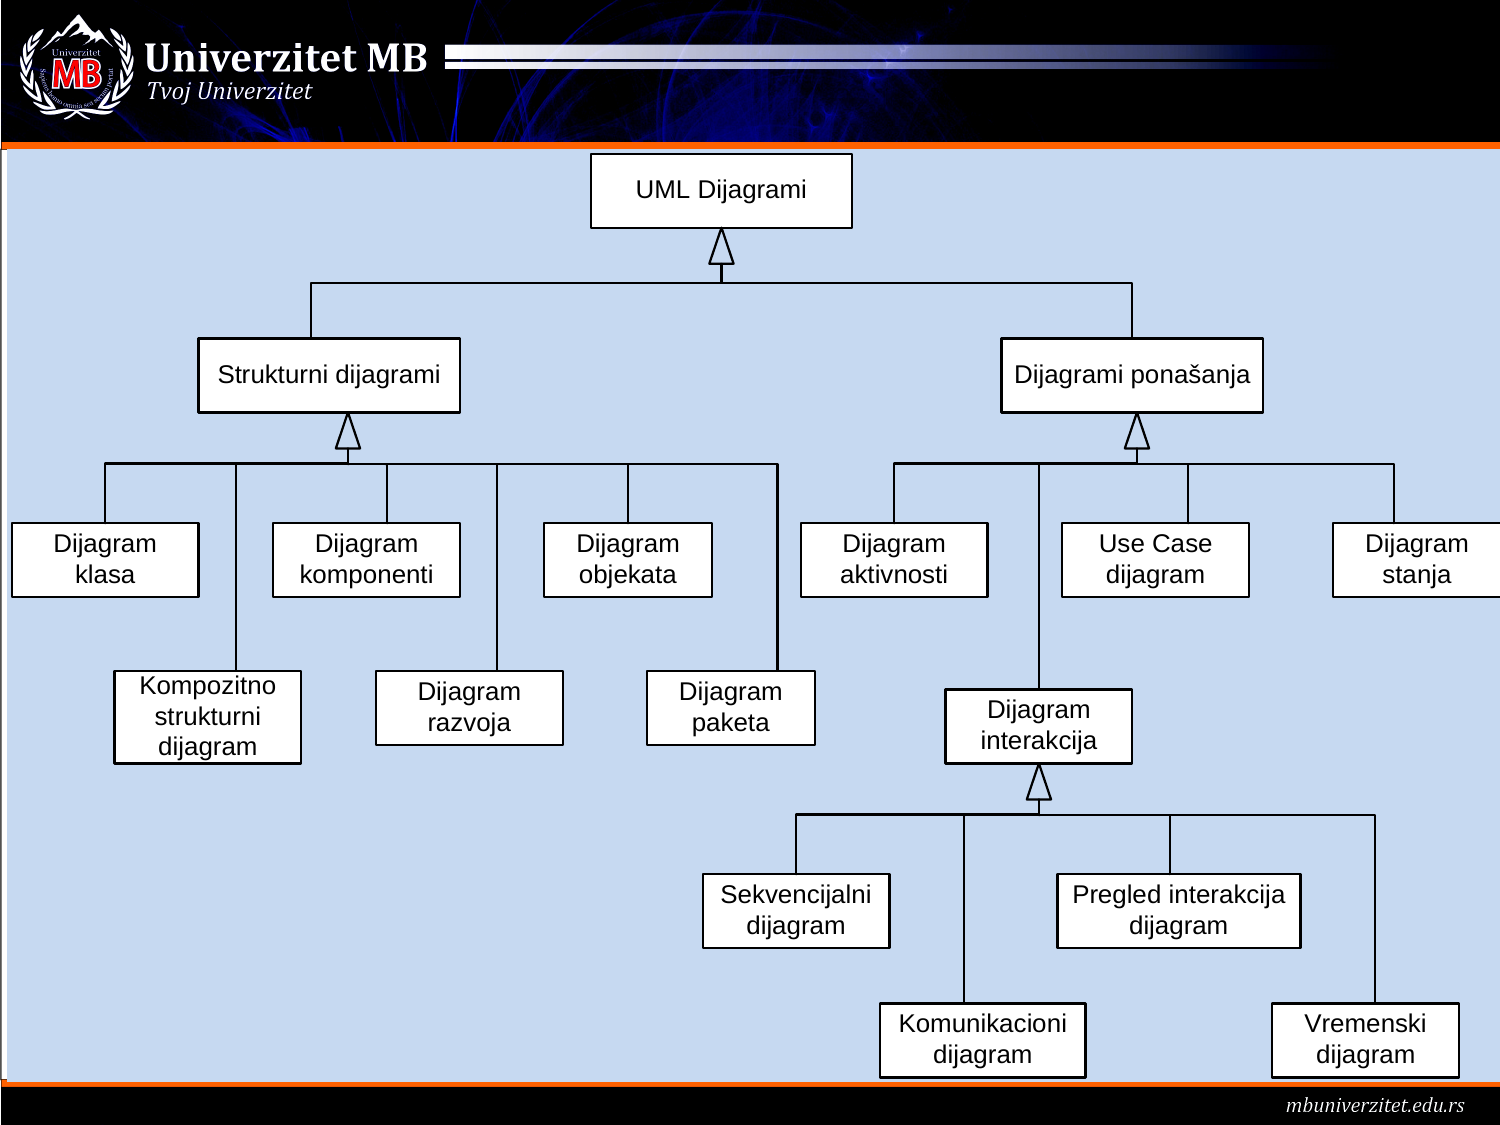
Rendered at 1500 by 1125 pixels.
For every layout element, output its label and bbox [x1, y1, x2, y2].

text_box [6, 148, 1500, 1083]
picture [0, 0, 1500, 1125]
